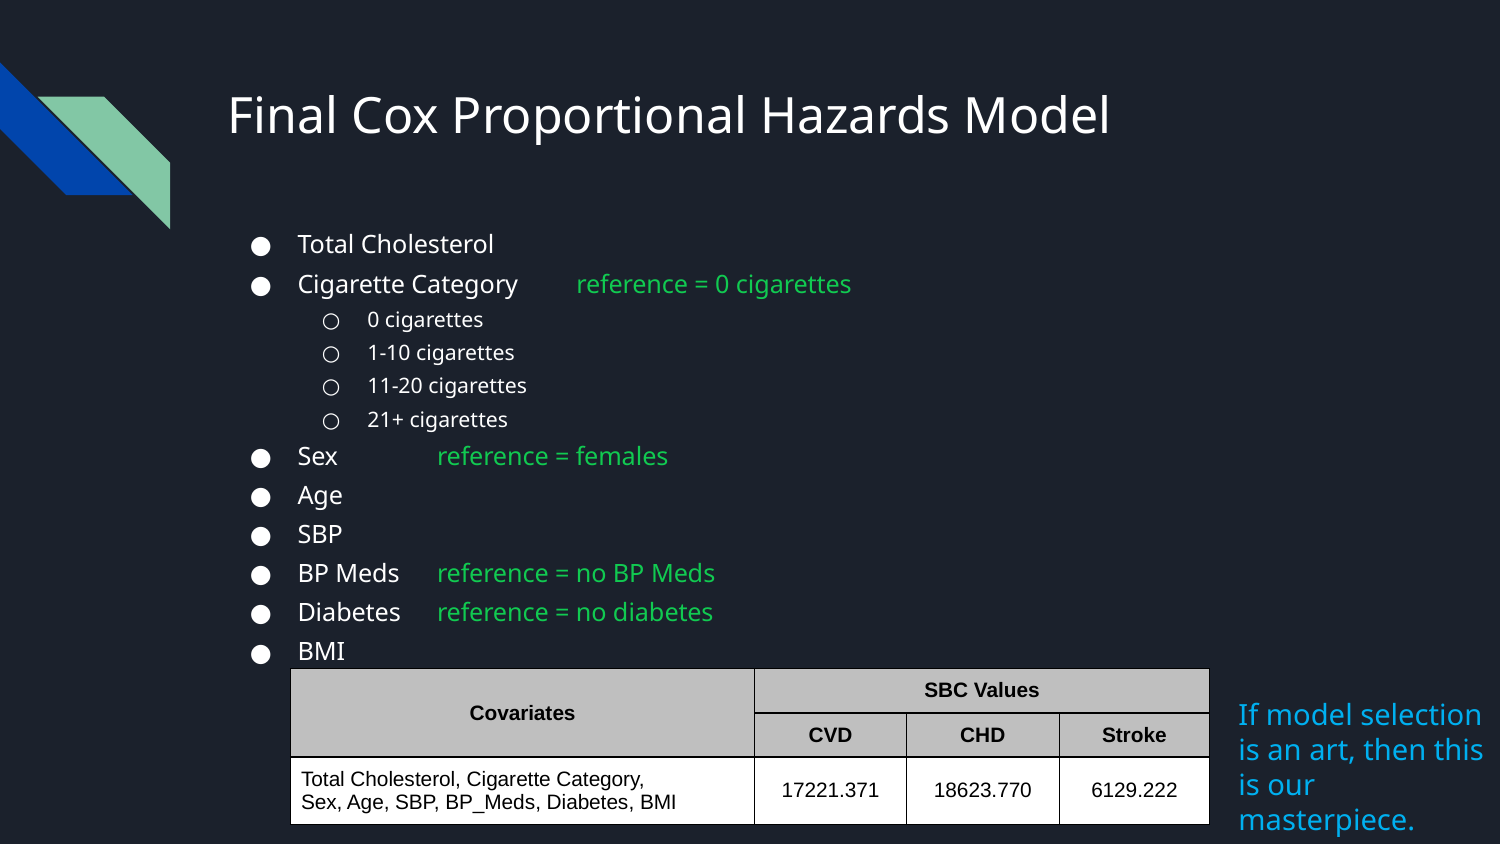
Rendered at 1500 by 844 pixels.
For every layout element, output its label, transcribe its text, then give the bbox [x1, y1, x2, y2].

table_header Covariates [291, 669, 754, 756]
title Final Cox Proportional Hazards Model [212, 64, 1368, 207]
table_cell Stroke [1060, 714, 1209, 756]
table_cell Total Cholesterol, Cigarette Category, Sex, Age, SBP, BP_Meds, Diabetes, BMI [291, 758, 754, 824]
list Total Cholesterol Cigarette Category reference = 0 cigarettes 0 cigarettes 1-10 cigarettes 11-20 cigarettes 21+ cigarettes Sex reference = females Age SBP BP Meds reference = no BP Meds Diabetes reference = no diabetes BMI [212, 207, 1368, 685]
table_cell 6129.222 [1060, 758, 1209, 824]
table_cell 18623.770 [907, 758, 1059, 824]
table_cell CHD [907, 714, 1059, 756]
text_box If model selection is an art, then this is our masterpiece. [1223, 681, 1500, 844]
table_cell 17221.371 [755, 758, 906, 824]
table_cell CVD [755, 714, 906, 756]
table_header SBC Values [755, 669, 1209, 712]
